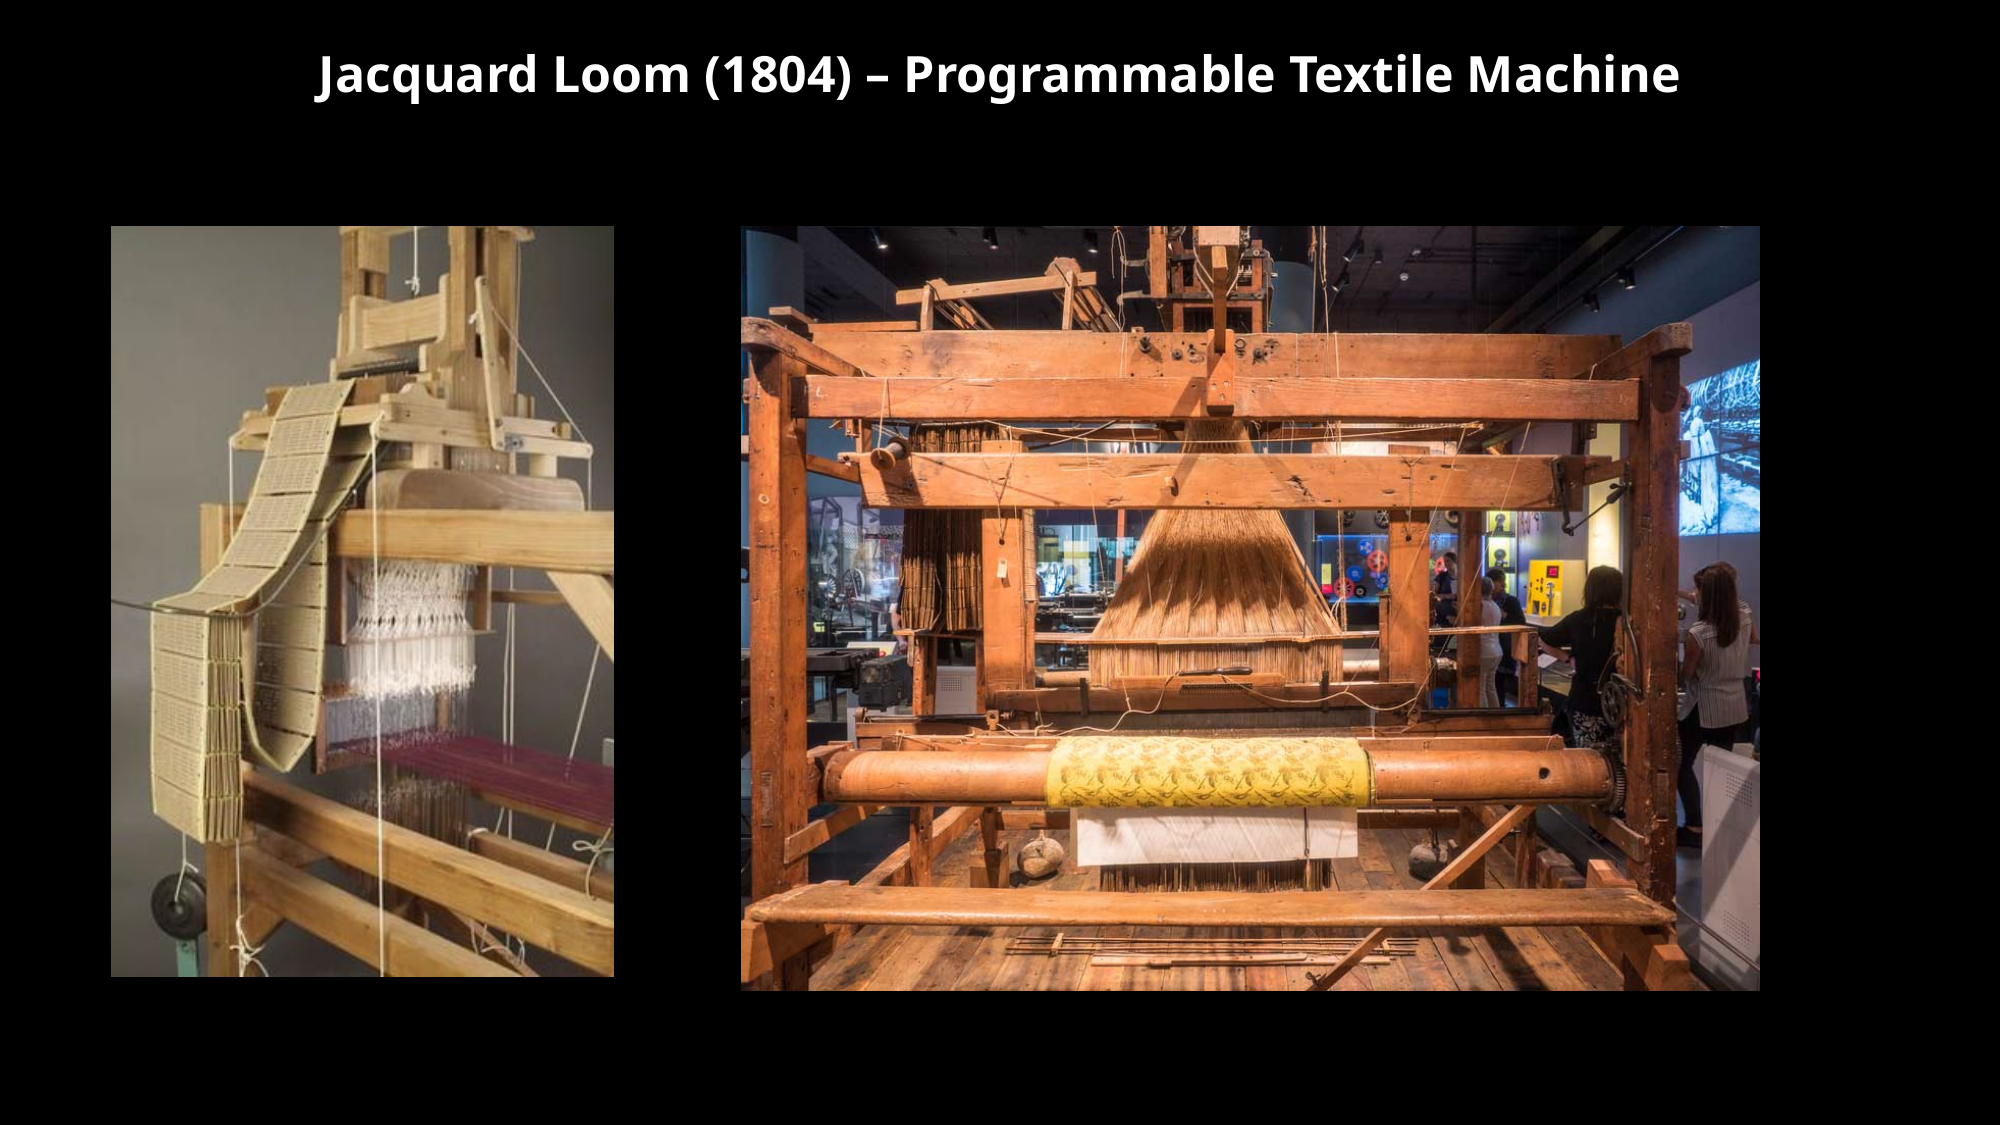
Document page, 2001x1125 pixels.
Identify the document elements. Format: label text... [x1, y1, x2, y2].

picture [111, 226, 614, 977]
text_box Jacquard Loom (1804) – Programmable Textile Machine [282, 35, 1717, 111]
picture [740, 226, 1760, 991]
